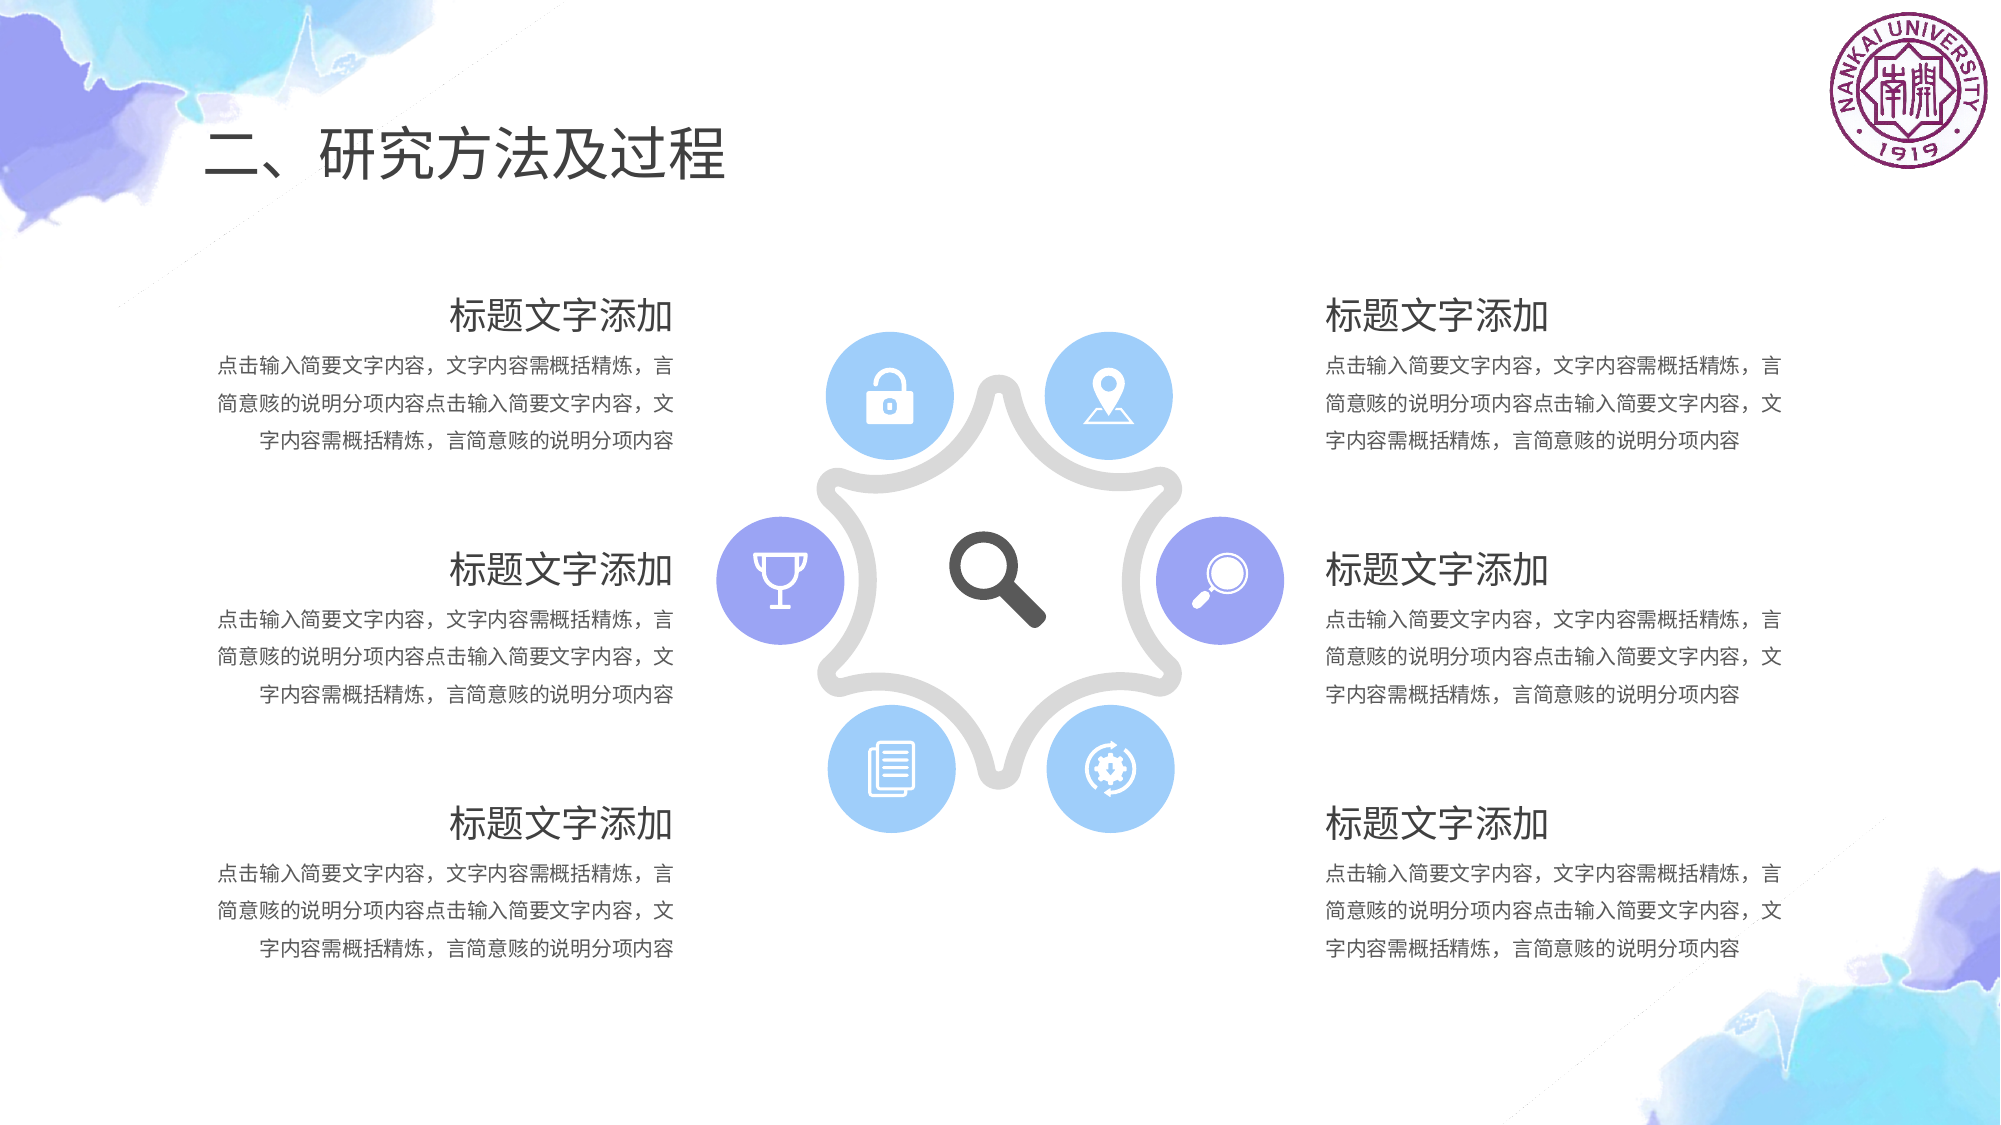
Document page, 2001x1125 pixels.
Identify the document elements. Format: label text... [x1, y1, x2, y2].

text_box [716, 516, 845, 645]
picture [1822, 5, 1994, 176]
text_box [825, 331, 954, 460]
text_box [1310, 275, 1798, 458]
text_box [202, 783, 690, 966]
text_box [949, 531, 1047, 628]
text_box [202, 529, 690, 712]
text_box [827, 704, 956, 834]
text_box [202, 275, 690, 458]
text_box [1310, 783, 1798, 966]
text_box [1156, 516, 1285, 645]
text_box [1046, 704, 1175, 834]
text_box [1044, 331, 1173, 460]
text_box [1310, 529, 1798, 712]
picture [0, 0, 571, 309]
picture [1429, 816, 2000, 1125]
text_box 二、研究方法及过程 [187, 110, 888, 195]
text_box [816, 374, 1183, 790]
